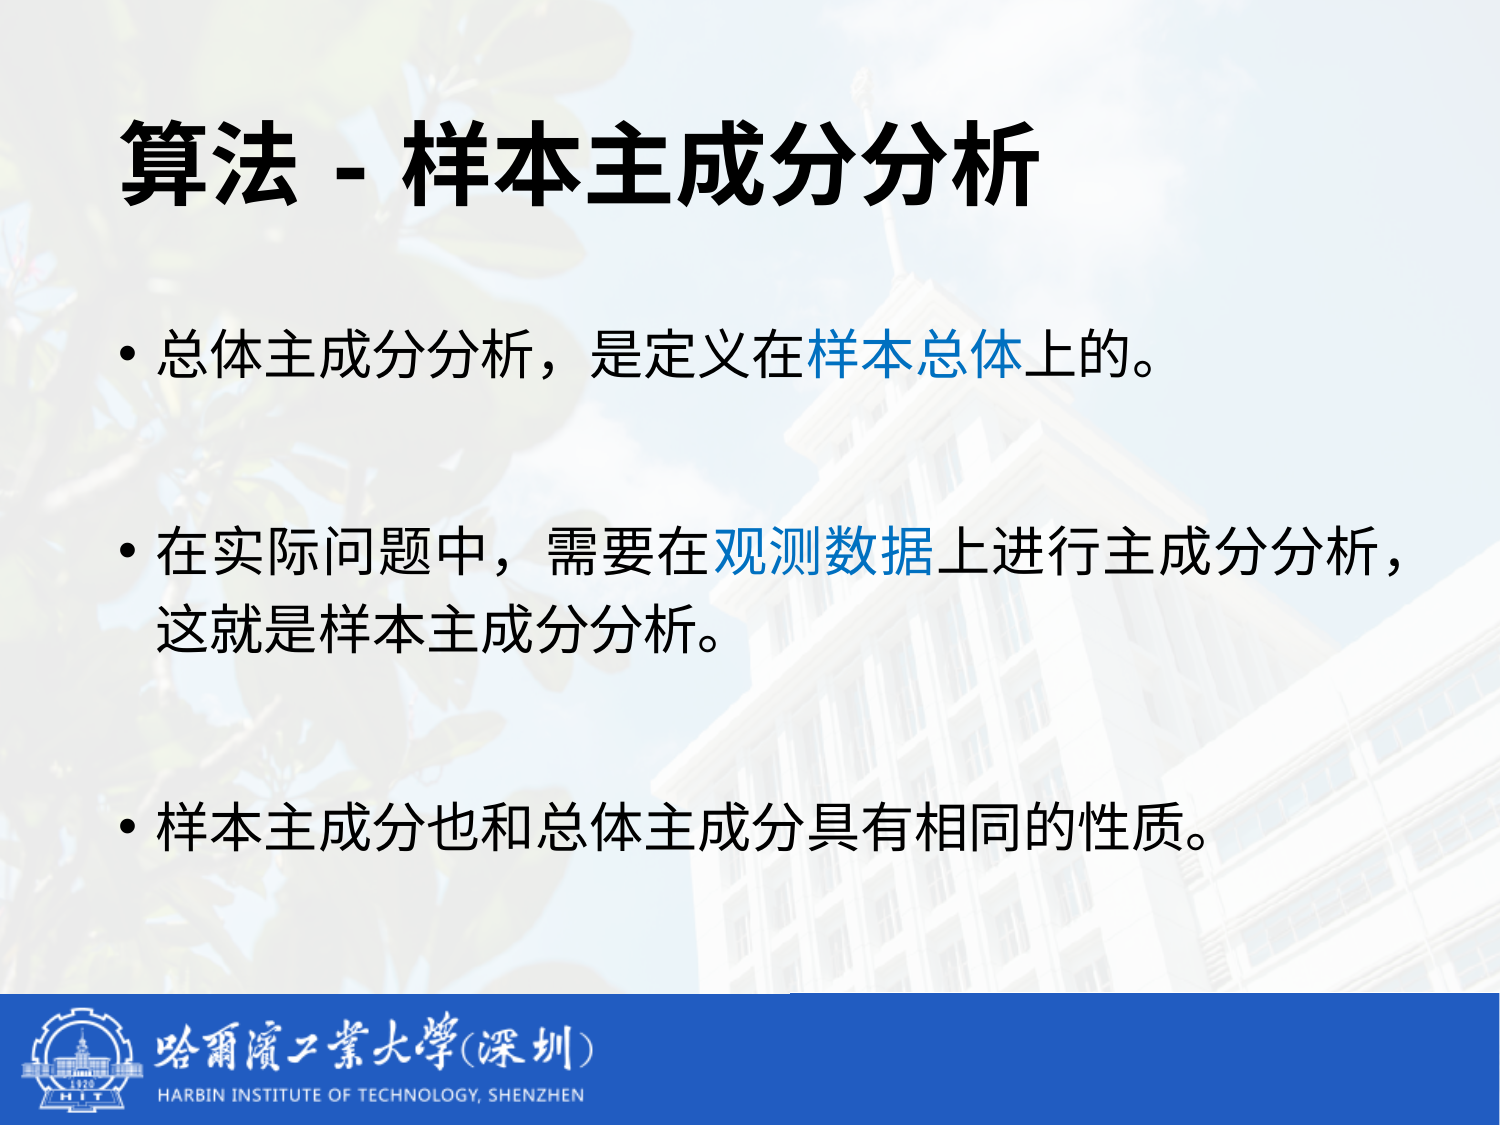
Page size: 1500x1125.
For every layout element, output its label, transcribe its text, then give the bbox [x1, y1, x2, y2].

title 算法-样本主成分分析 [103, 59, 1397, 278]
picture [0, 992, 1500, 1125]
list 总体主成分分析，是定义在样本总体上的。 在实际问题中，需要在观测数据上进行主成分分析，这就是样本主成分分析。 样本主成分也和总体主成分具有相同的性质。 [103, 299, 1397, 925]
